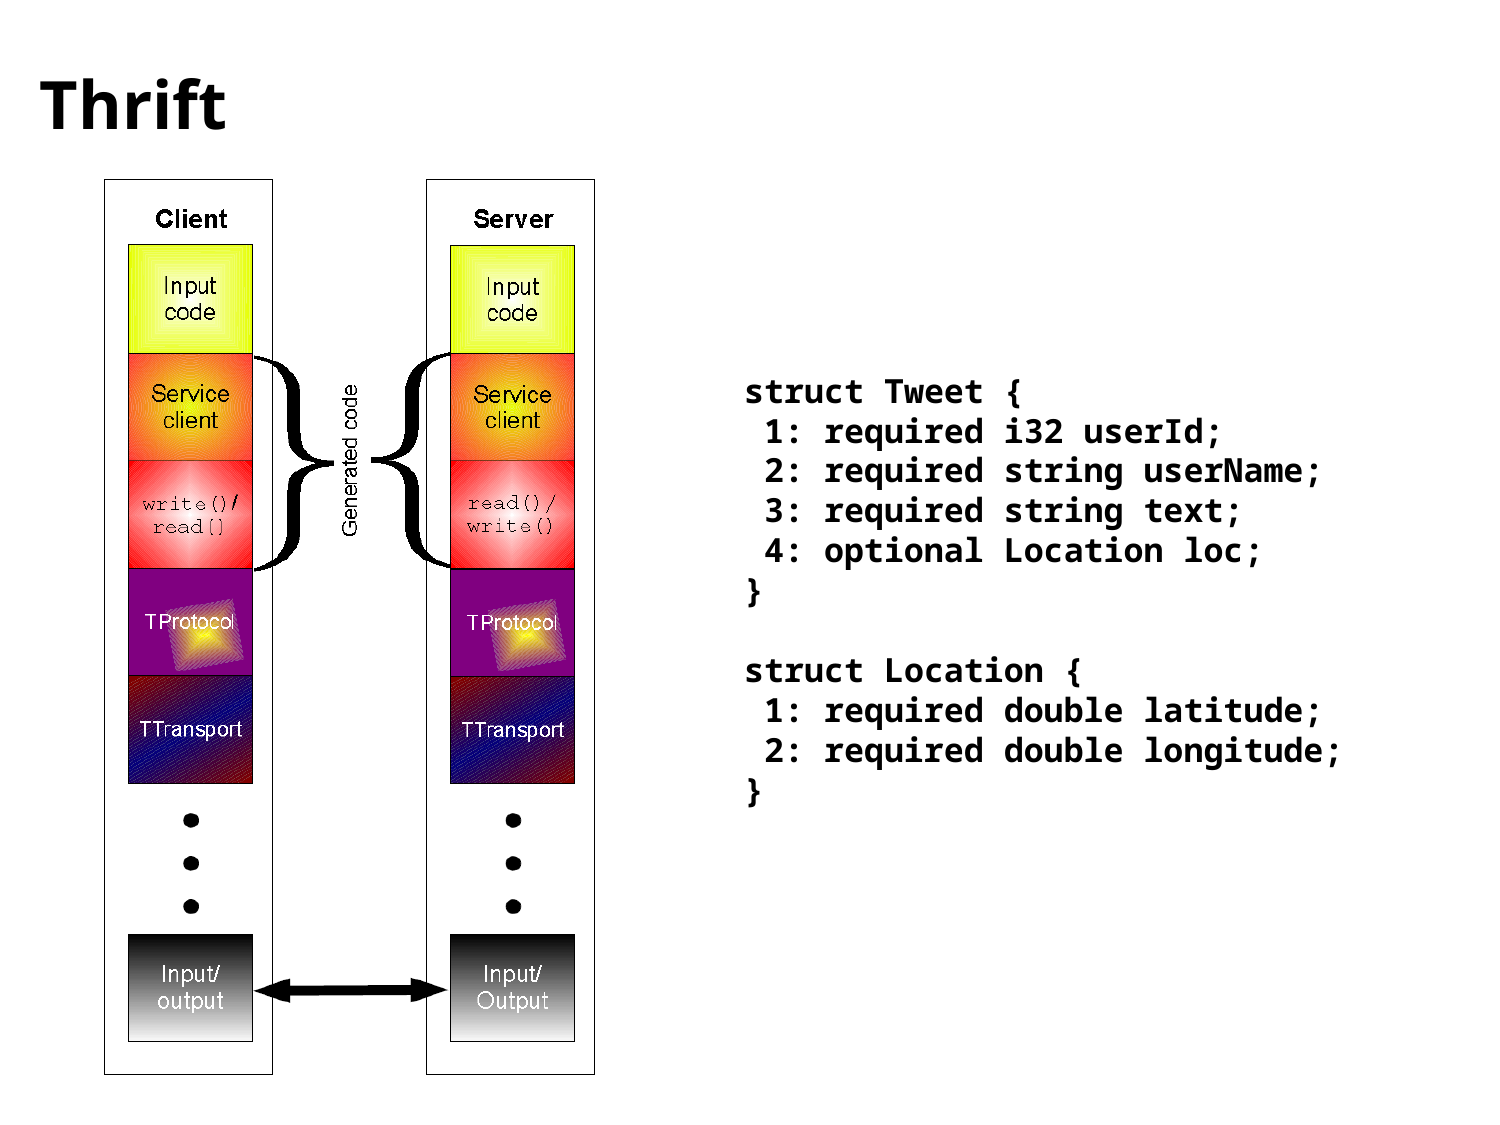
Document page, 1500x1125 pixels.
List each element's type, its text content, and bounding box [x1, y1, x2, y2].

text_box struct Tweet { 1: required i32 userId; 2: required string userName; 3: required string text; 4: optional Location loc; } struct Location { 1: required double latitude; 2: required double longitude; } [729, 362, 1360, 817]
title Thrift [24, 18, 1451, 188]
picture [99, 174, 601, 1080]
